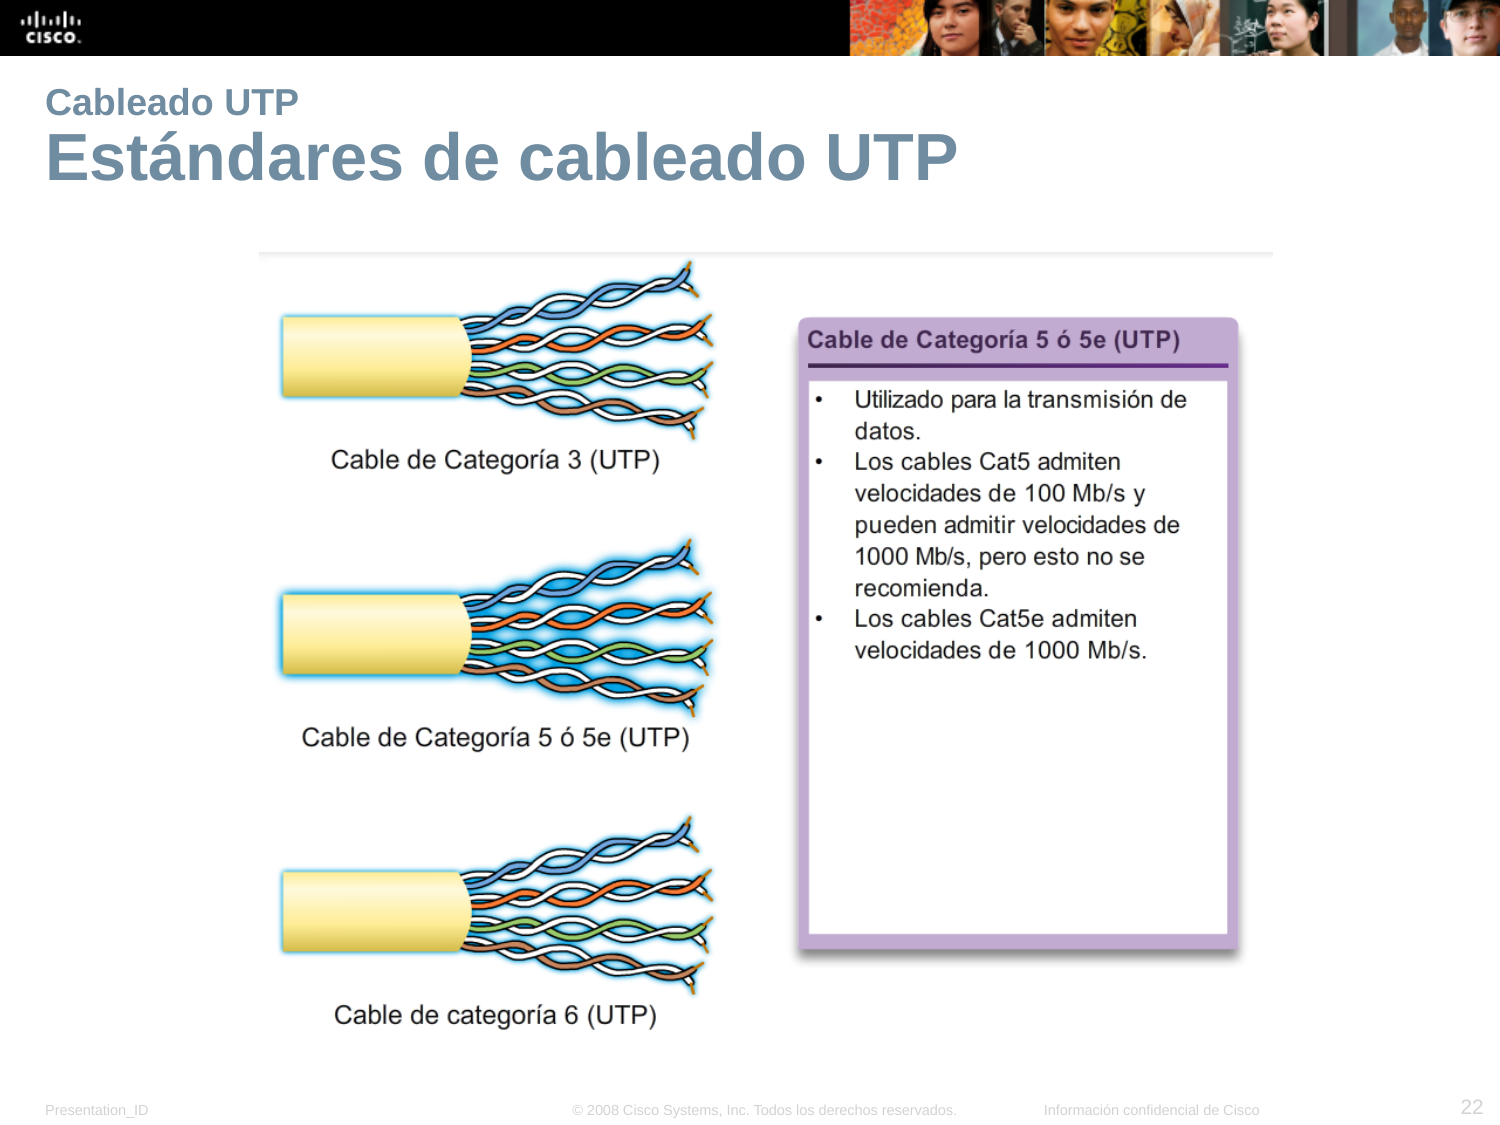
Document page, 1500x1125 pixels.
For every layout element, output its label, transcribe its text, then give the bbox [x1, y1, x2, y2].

title Cableado UTP Estándares de cableado UTP [31, 64, 1471, 203]
picture [259, 252, 1273, 1058]
picture [0, 0, 1500, 56]
